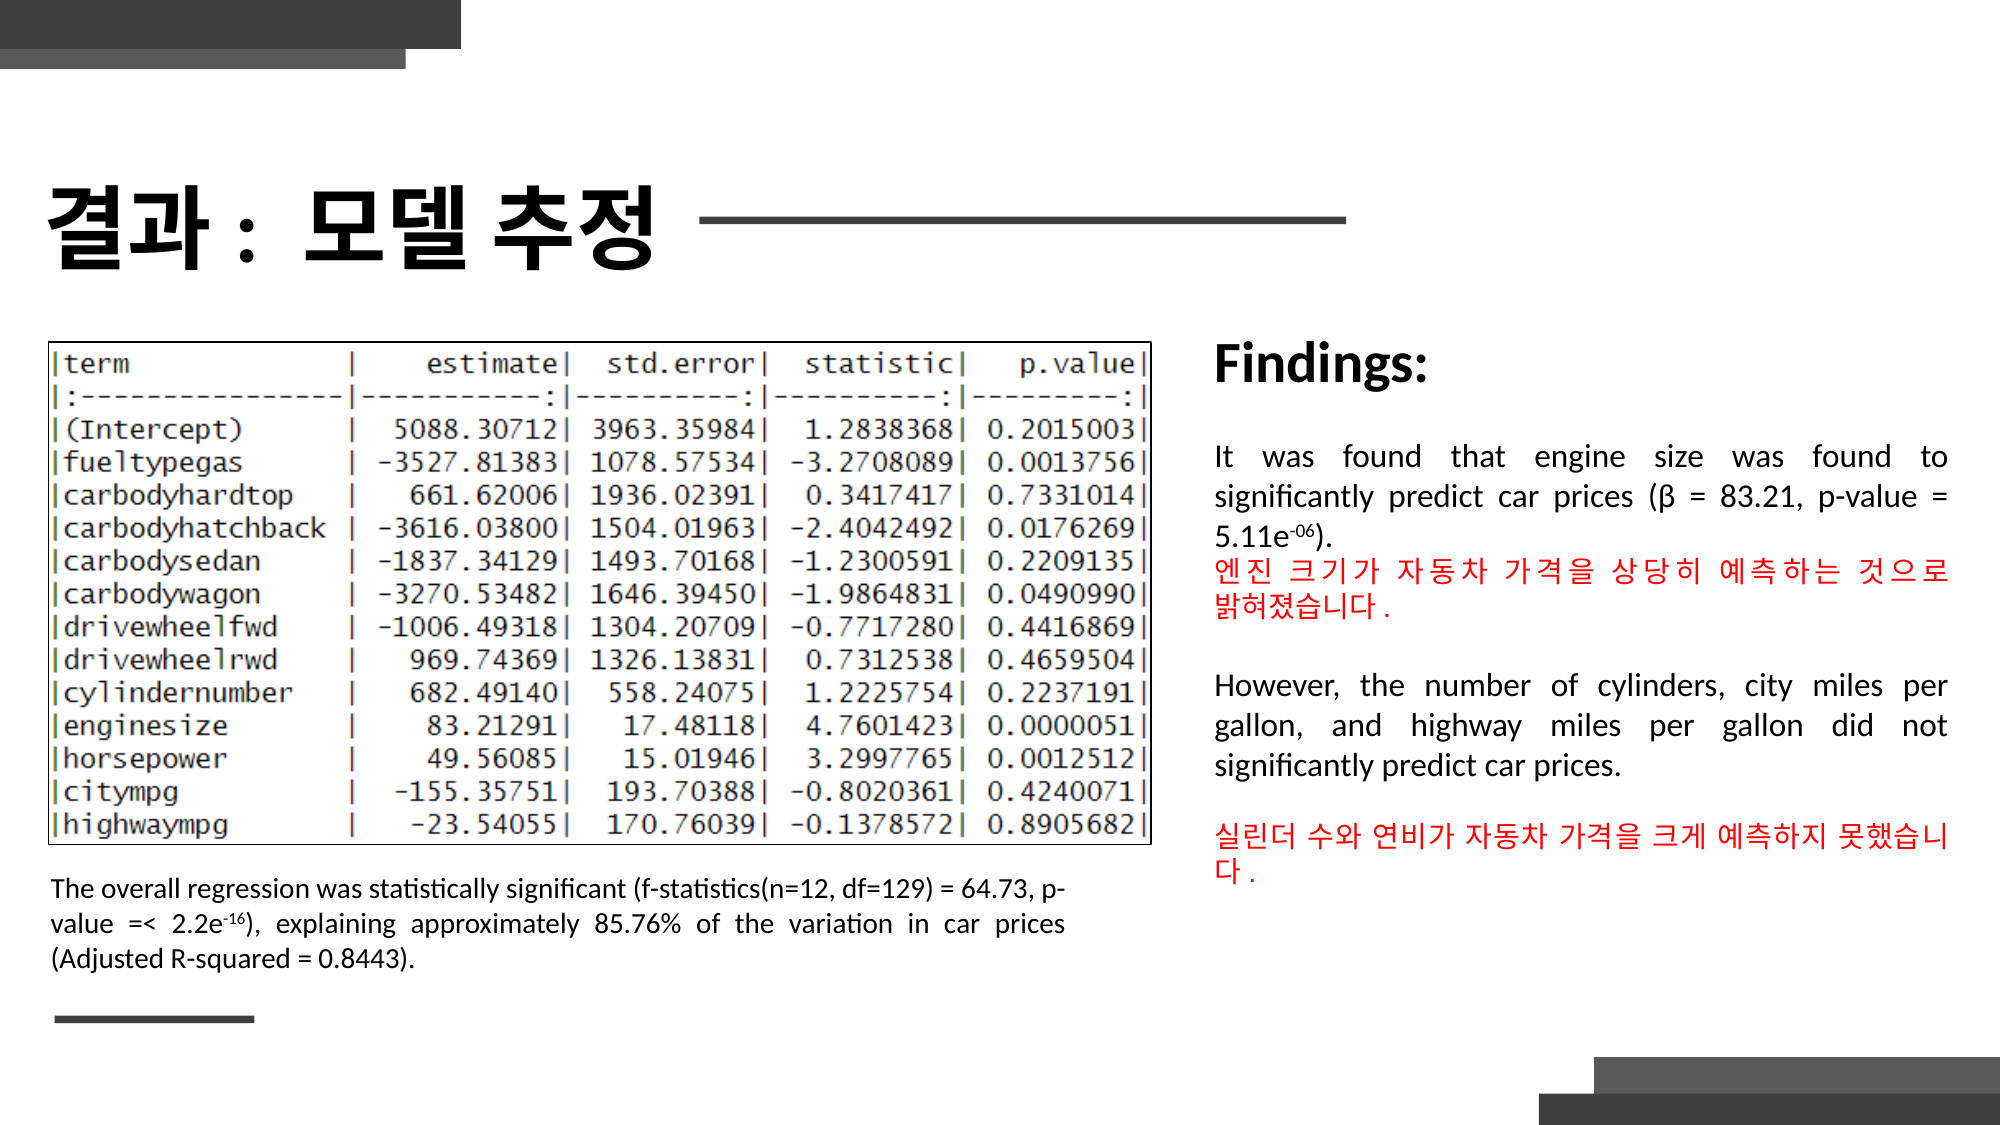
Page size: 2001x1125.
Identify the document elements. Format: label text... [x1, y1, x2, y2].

text_box [0, 0, 461, 49]
text_box [54, 1015, 255, 1024]
picture [49, 342, 1151, 845]
text_box The overall regression was statistically significant (f-statistics(n=12, df=129) = 64.73, p-value =< 2.2e-16), explaining approximately 85.76% of the variation in car prices (Adjusted R-squared = 0.8443). [35, 861, 1082, 982]
text_box [699, 216, 1347, 225]
text_box Findings: It was found that engine size was found to significantly predict car prices (β = 83.21, p-value = 5.11e-06). 엔진 크기가 자동차 가격을 상당히 예측하는 것으로 밝혀졌습니다. However, the number of cylinders, city miles per gallon, and highway miles per gallon did not significantly predict car prices. 실린더 수와 연비가 자동차 가격을 크게 예측하지 못했습니다. [1199, 316, 1965, 896]
title 결과: 모델 추정 [28, 124, 1754, 342]
text_box [1594, 1057, 2000, 1093]
text_box [0, 49, 406, 69]
text_box [1538, 1093, 2000, 1125]
